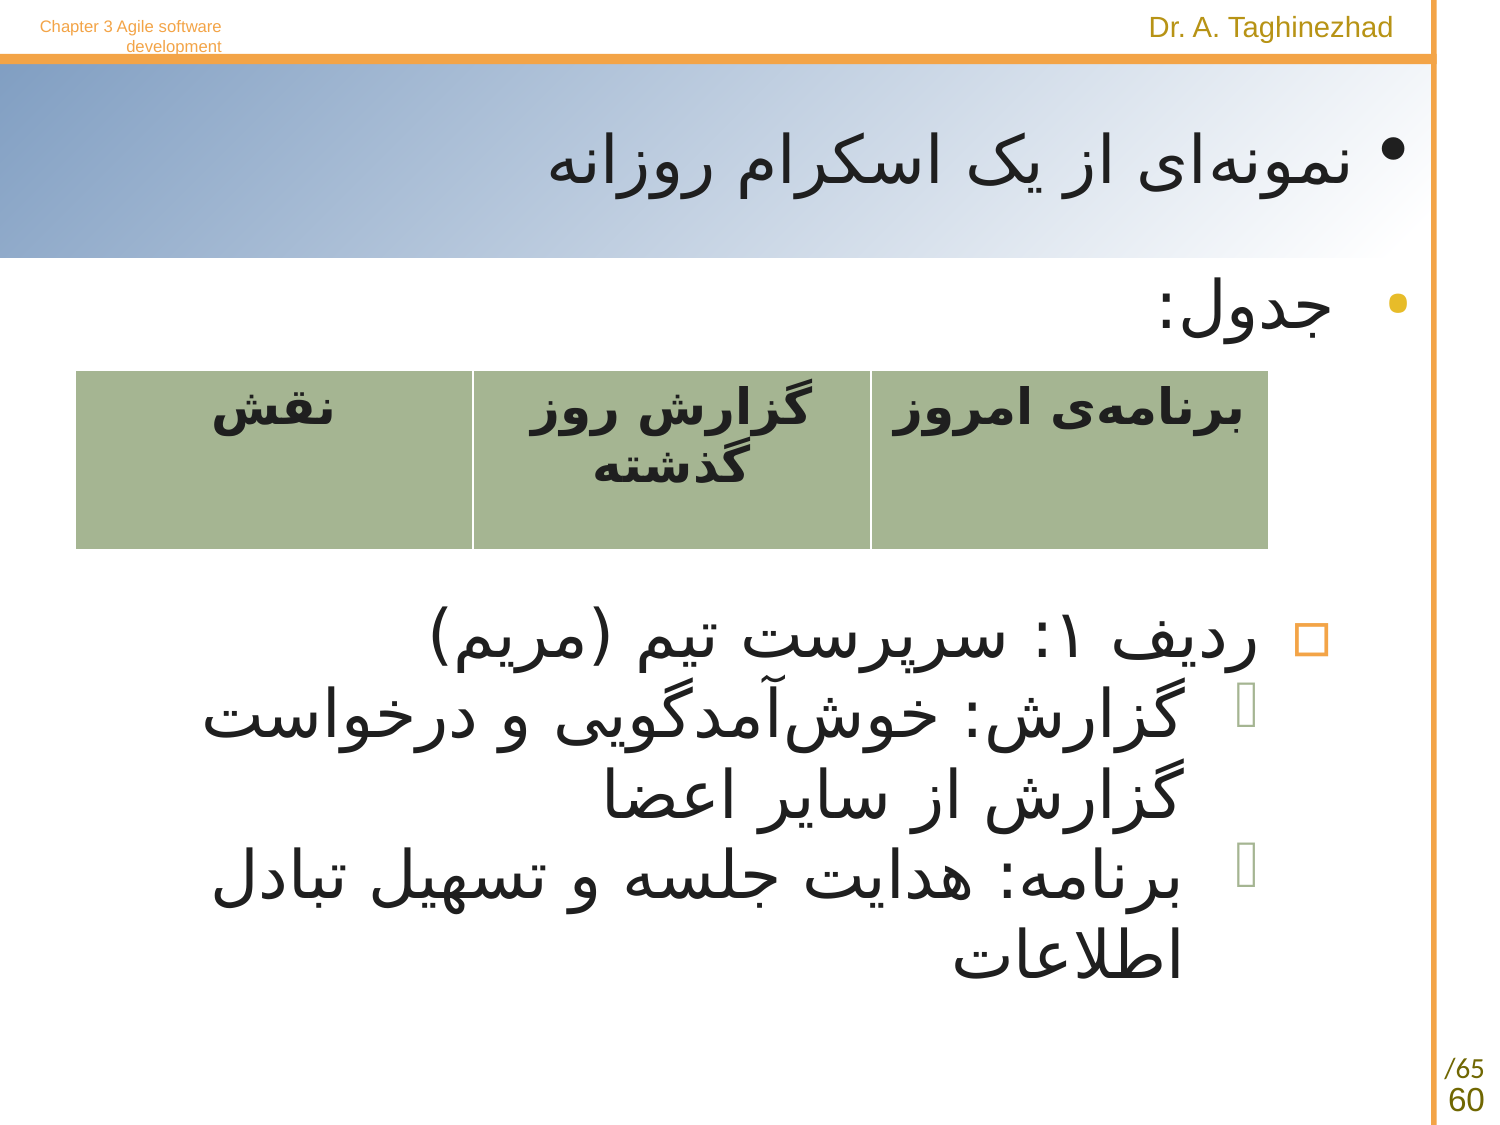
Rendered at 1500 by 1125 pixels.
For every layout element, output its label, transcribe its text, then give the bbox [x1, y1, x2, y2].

footer Chapter 3 Agile software development [0, 8, 237, 84]
table_header گزارش روز گذشته [474, 371, 870, 549]
table_header نقش [76, 371, 472, 549]
list جدول: ردیف ۱: سرپرست تیم (مریم) گزارش: خوش‌آمدگویی و درخواست گزارش از سایر اعضا برنامه: هدایت جلسه و تسهیل تبادل اطلاعات [0, 253, 1425, 1067]
title نمونه‌ای از یک اسکرام روزانه [0, 105, 1425, 234]
table_header برنامه‌ی امروز [872, 371, 1268, 549]
slide_number 60 [1413, 1023, 1500, 1125]
